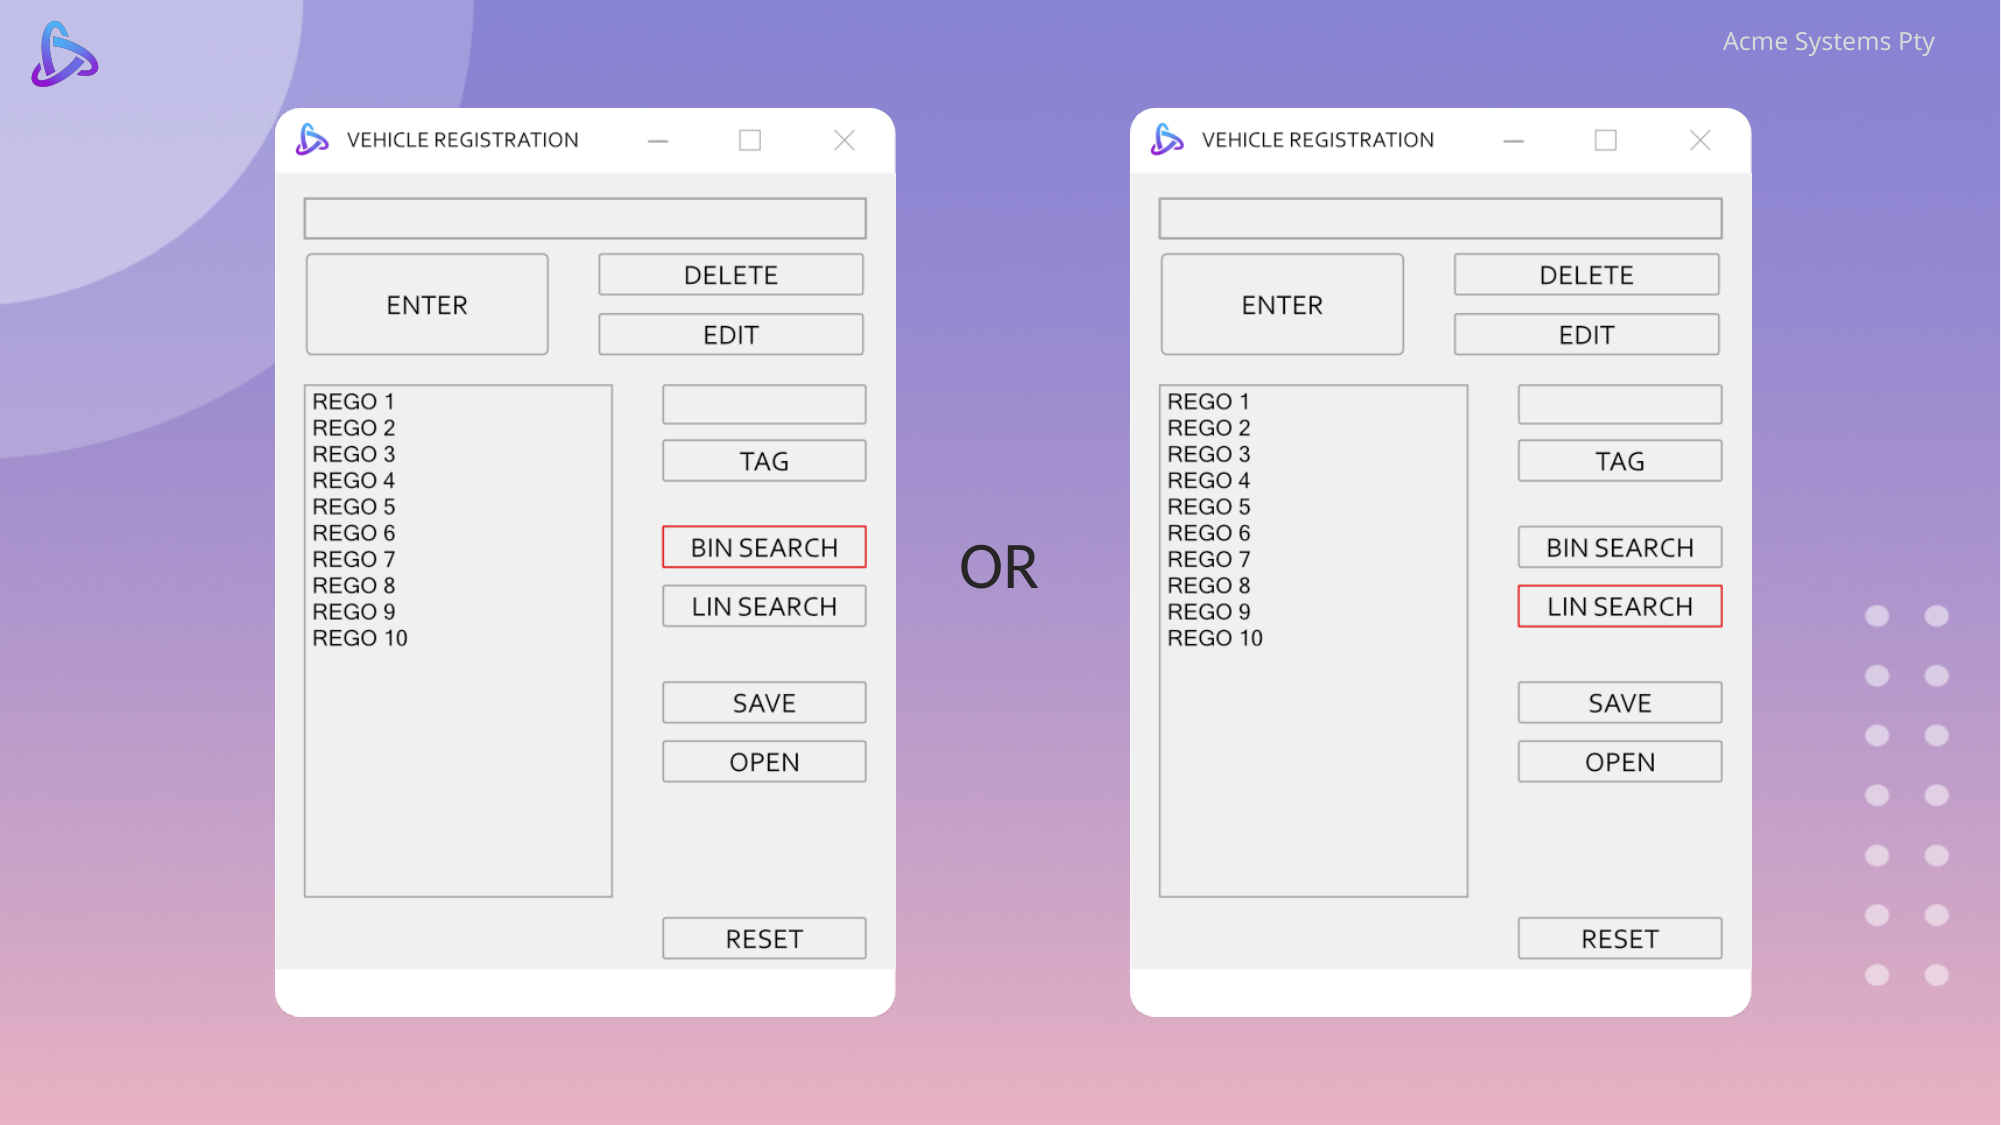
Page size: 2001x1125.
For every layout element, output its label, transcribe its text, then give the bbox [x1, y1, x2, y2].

text_box Acme Systems Pty [1708, 17, 2000, 63]
text_box OR [944, 514, 1056, 610]
picture [0, 0, 2001, 1125]
